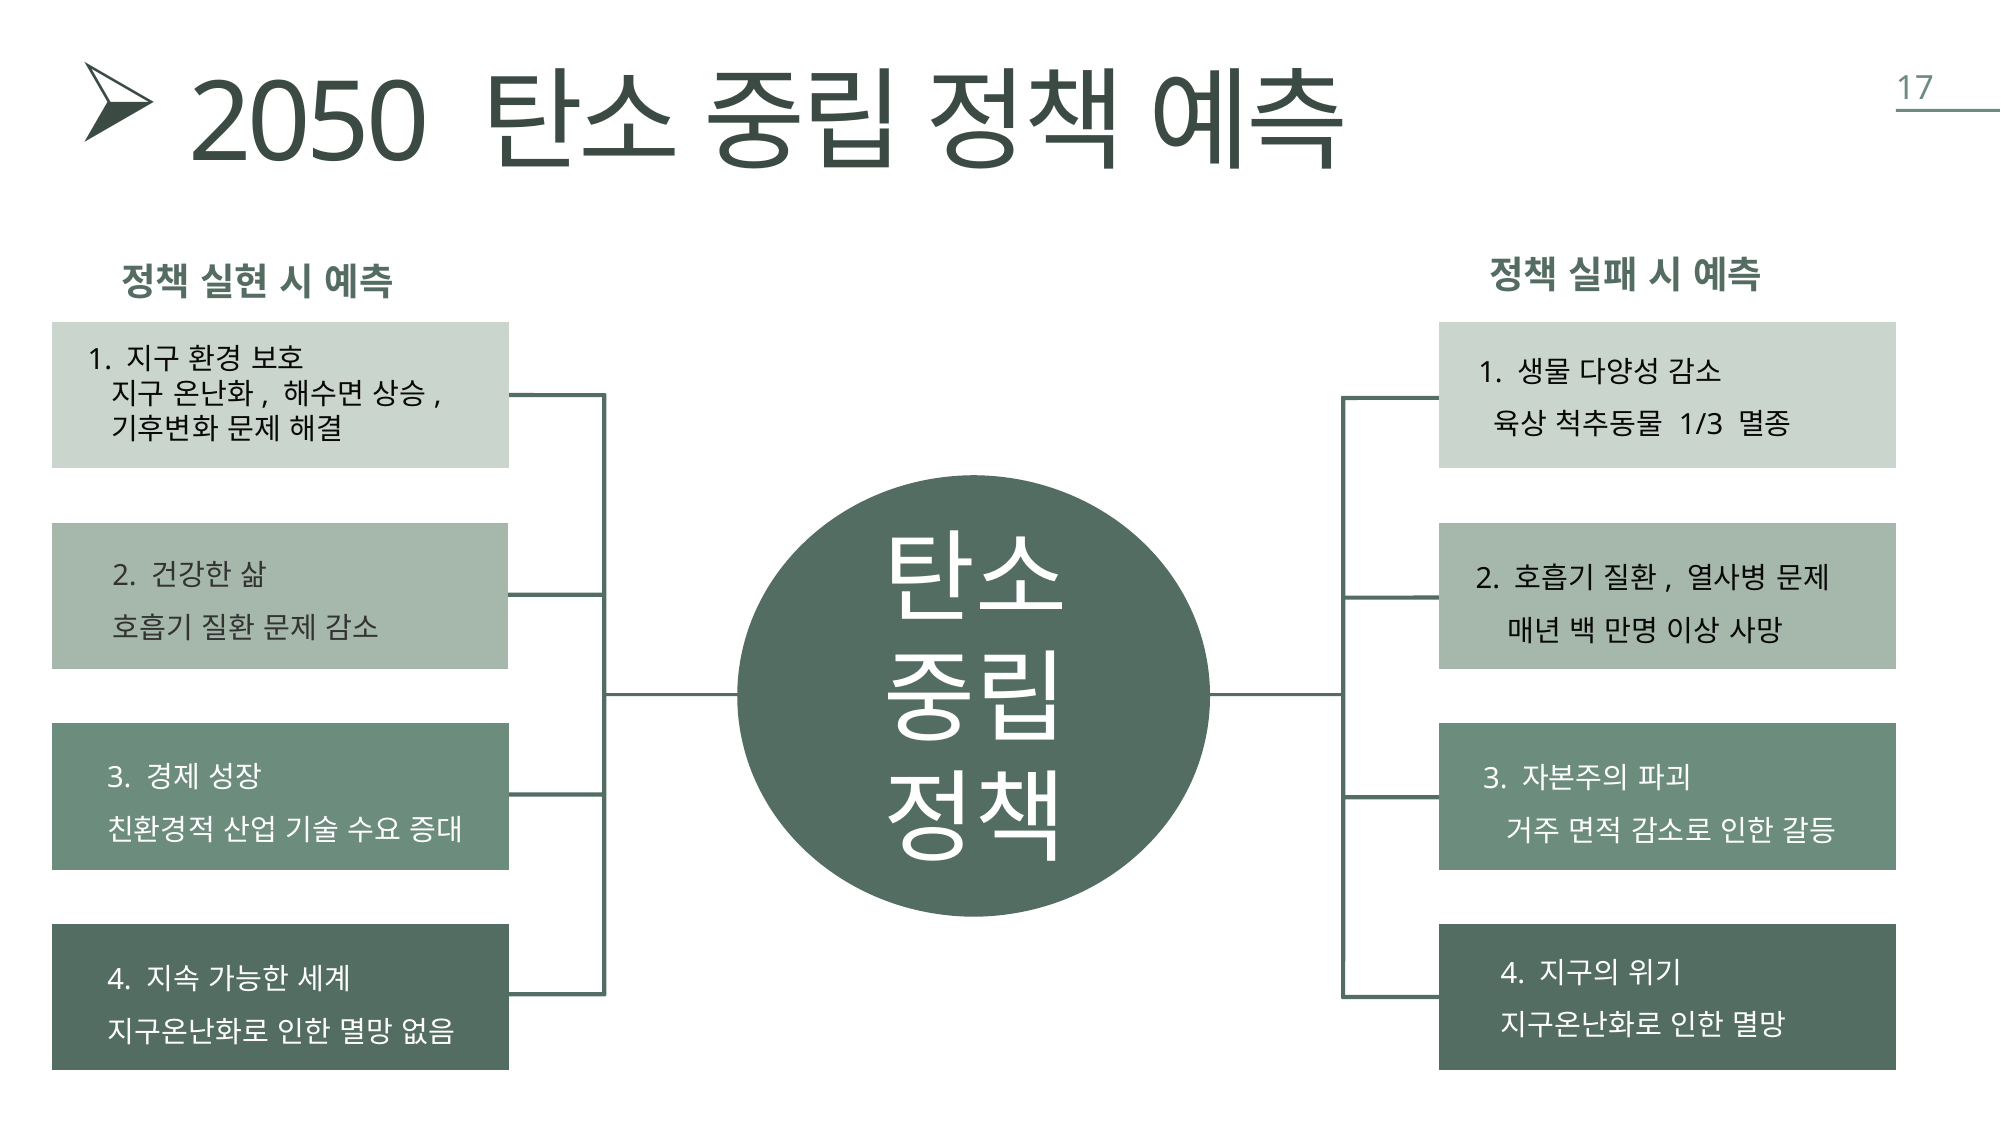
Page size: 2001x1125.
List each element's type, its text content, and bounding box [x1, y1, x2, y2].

text_box 2050 탄소 중립 정책 예측 [75, 60, 1727, 183]
text_box 정책 실패 시 예측 [1474, 243, 1818, 303]
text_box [51, 321, 1896, 1071]
text_box 17 [1895, 59, 2000, 107]
text_box 정책 실현 시 예측 [106, 250, 480, 311]
